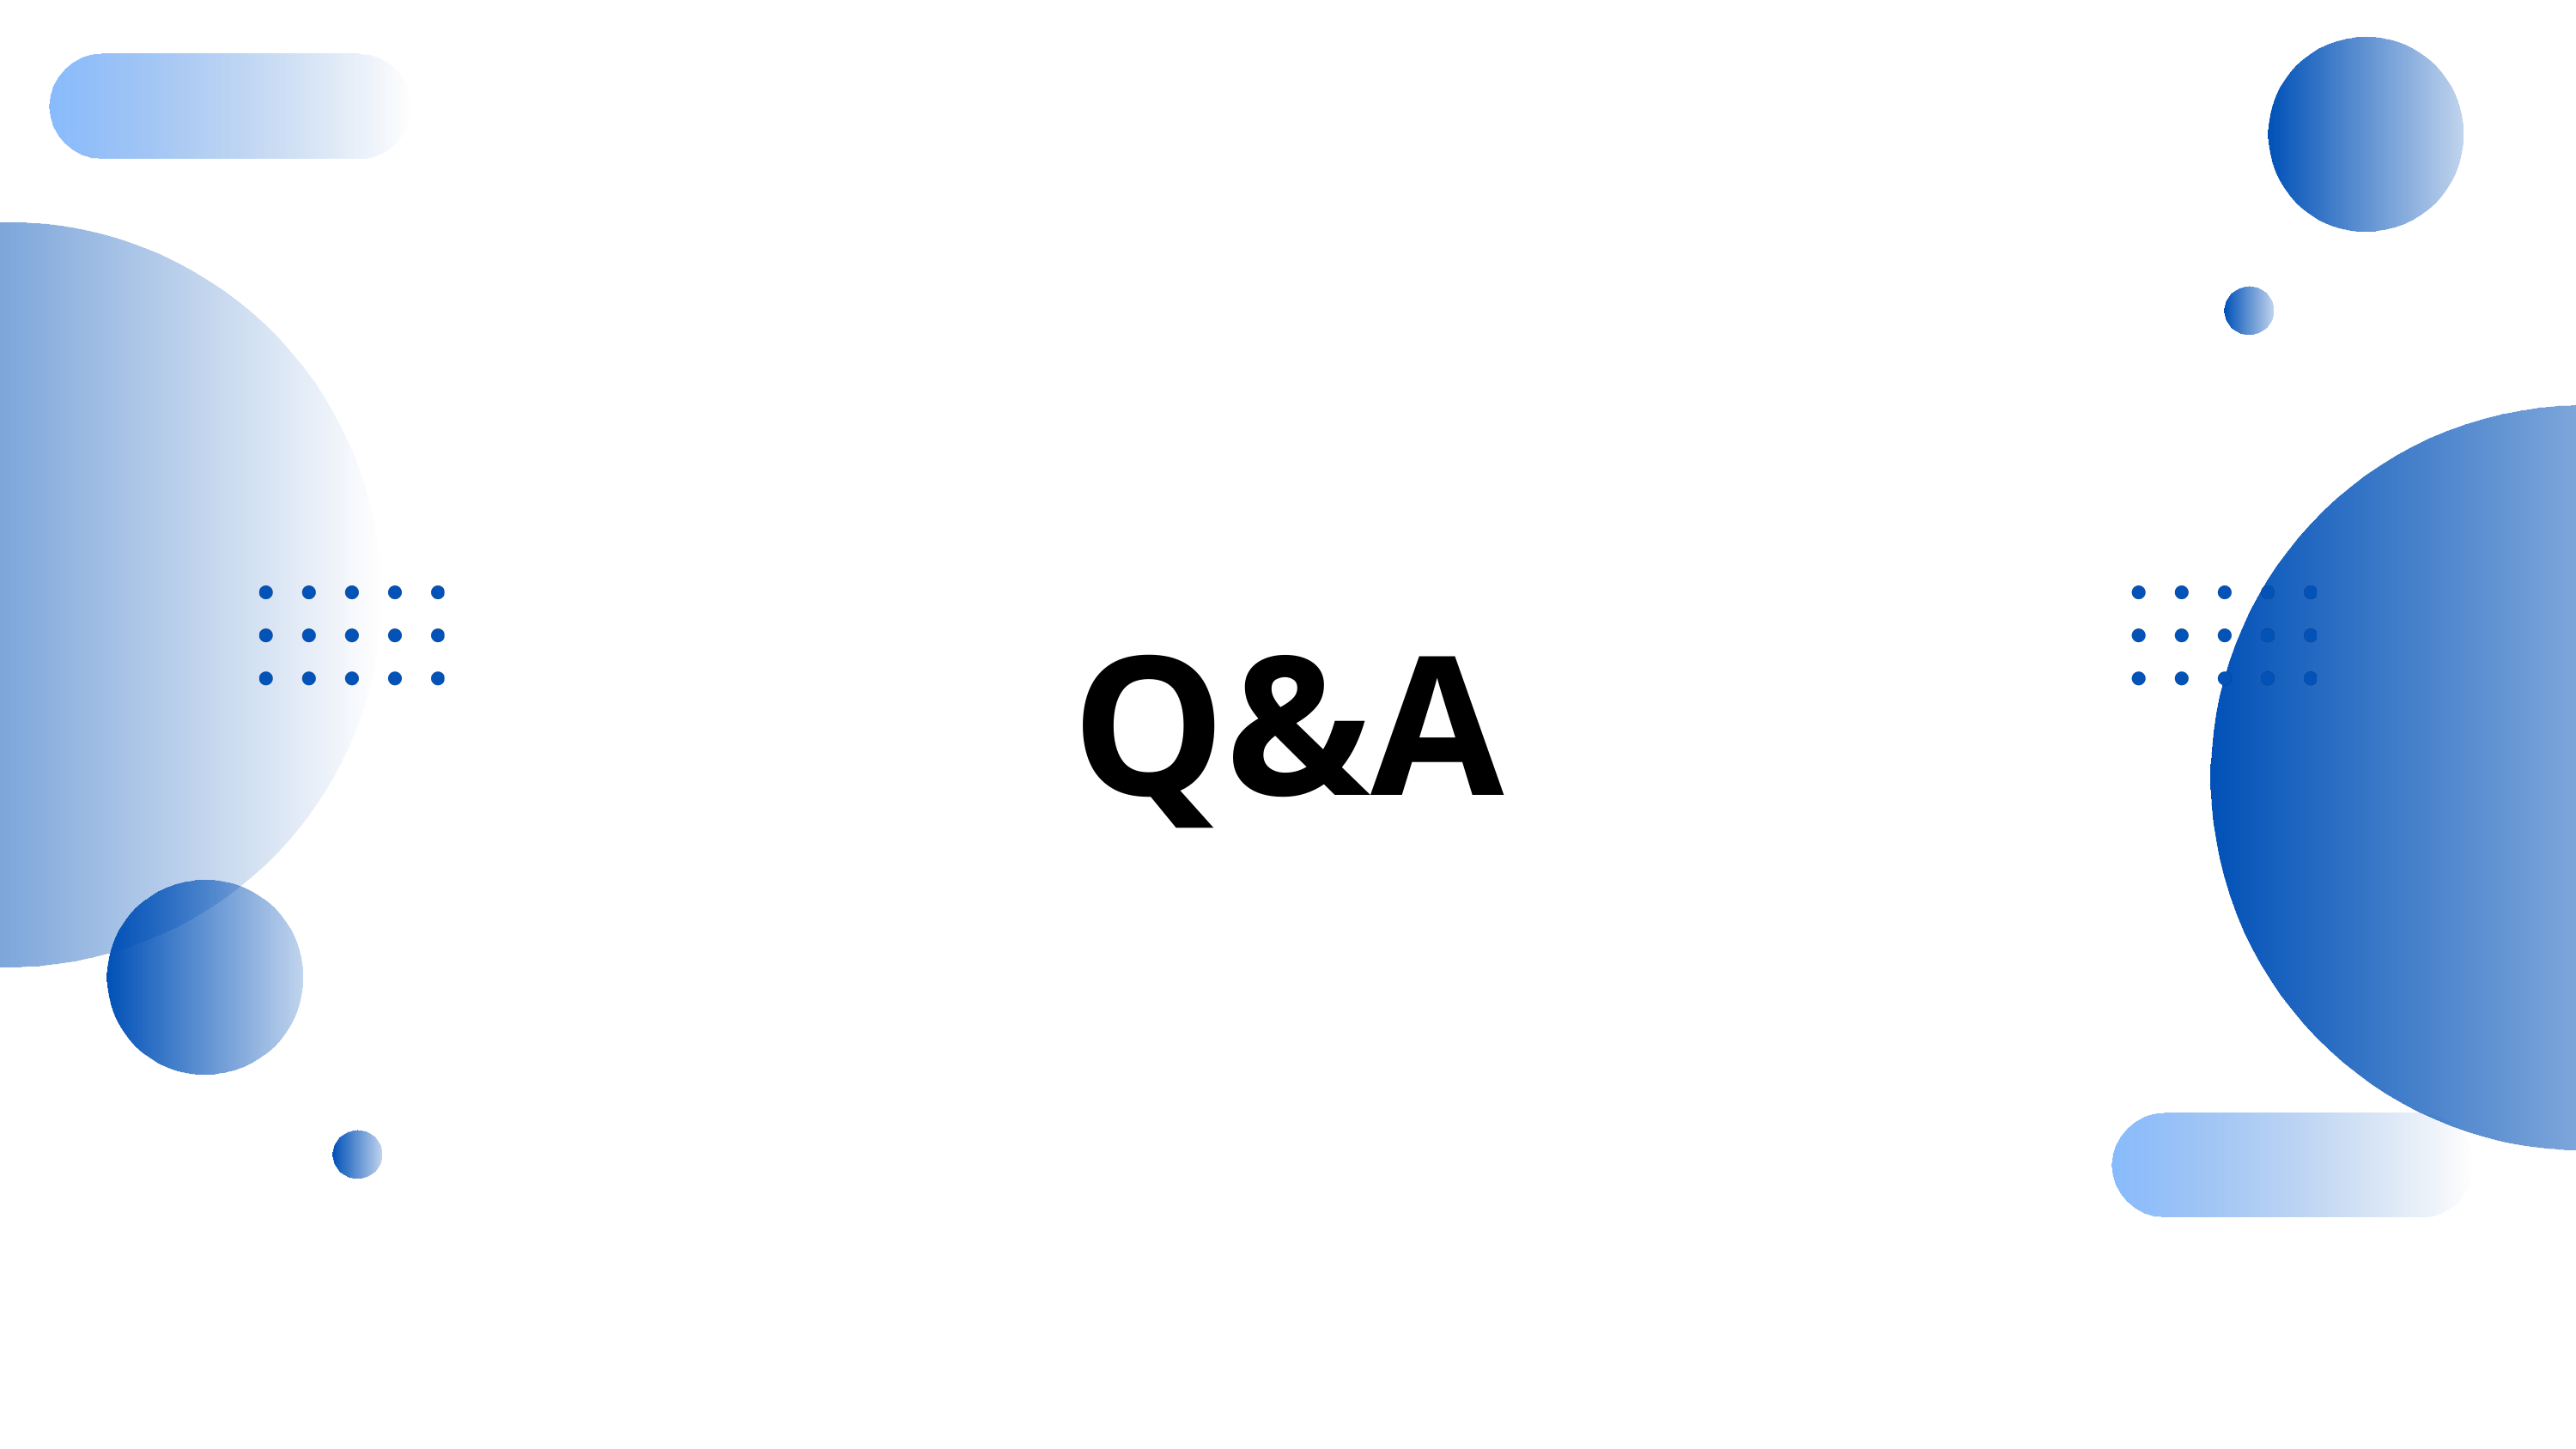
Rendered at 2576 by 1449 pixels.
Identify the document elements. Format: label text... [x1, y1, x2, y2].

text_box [0, 221, 381, 968]
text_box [106, 878, 303, 1075]
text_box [2267, 36, 2464, 232]
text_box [49, 53, 411, 159]
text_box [2224, 286, 2274, 336]
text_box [2210, 404, 2576, 1150]
text_box [2131, 585, 2206, 686]
text_box Q&A [549, 622, 2027, 834]
text_box [386, 585, 445, 686]
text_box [332, 1130, 382, 1179]
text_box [2111, 1113, 2474, 1218]
